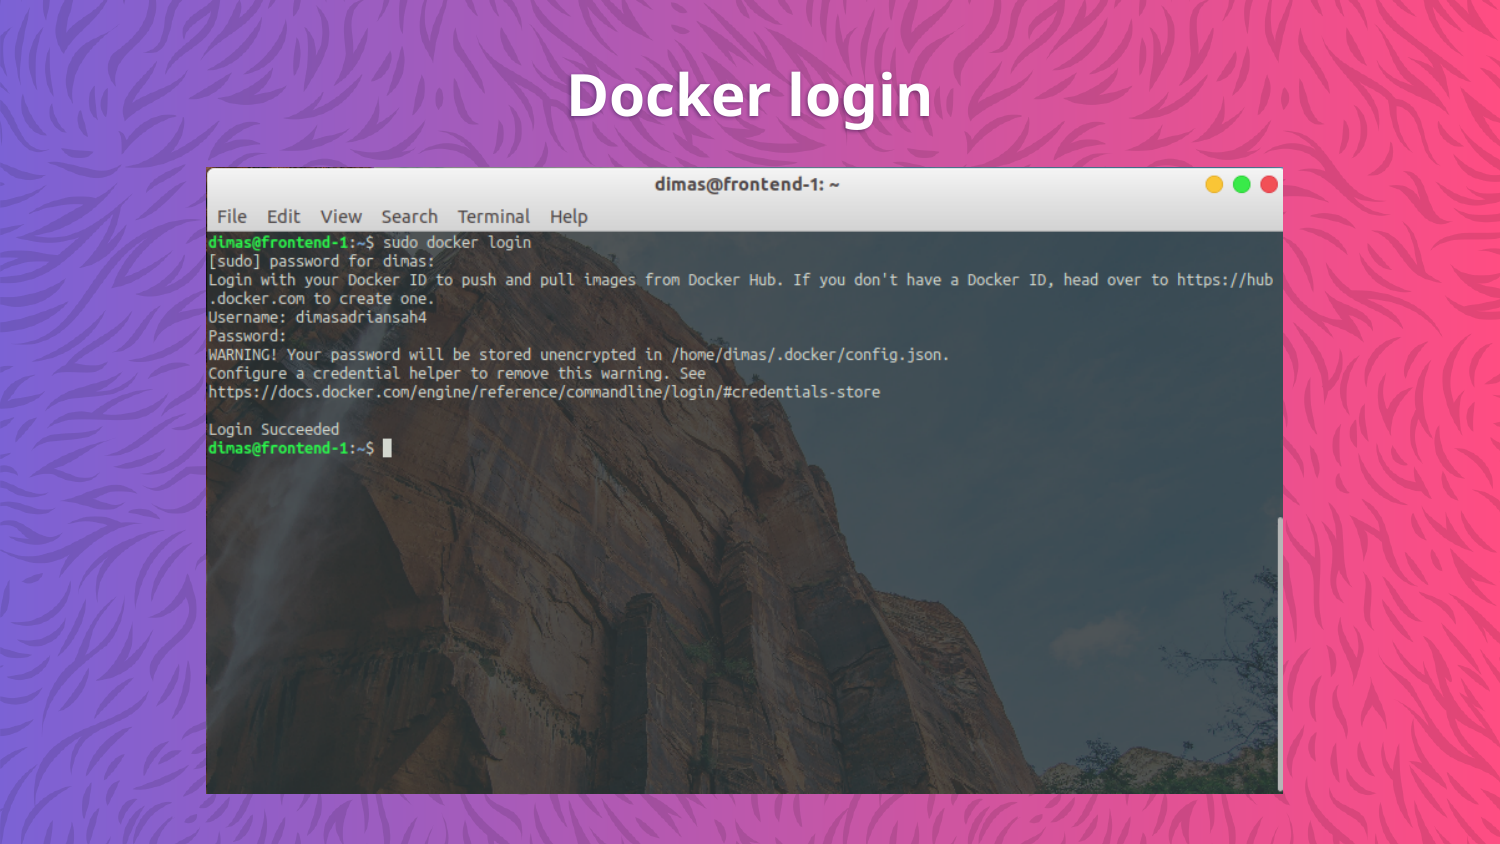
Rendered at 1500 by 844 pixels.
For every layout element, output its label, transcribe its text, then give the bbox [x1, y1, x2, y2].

title Docker login [364, 0, 1136, 130]
picture [0, 0, 1500, 844]
